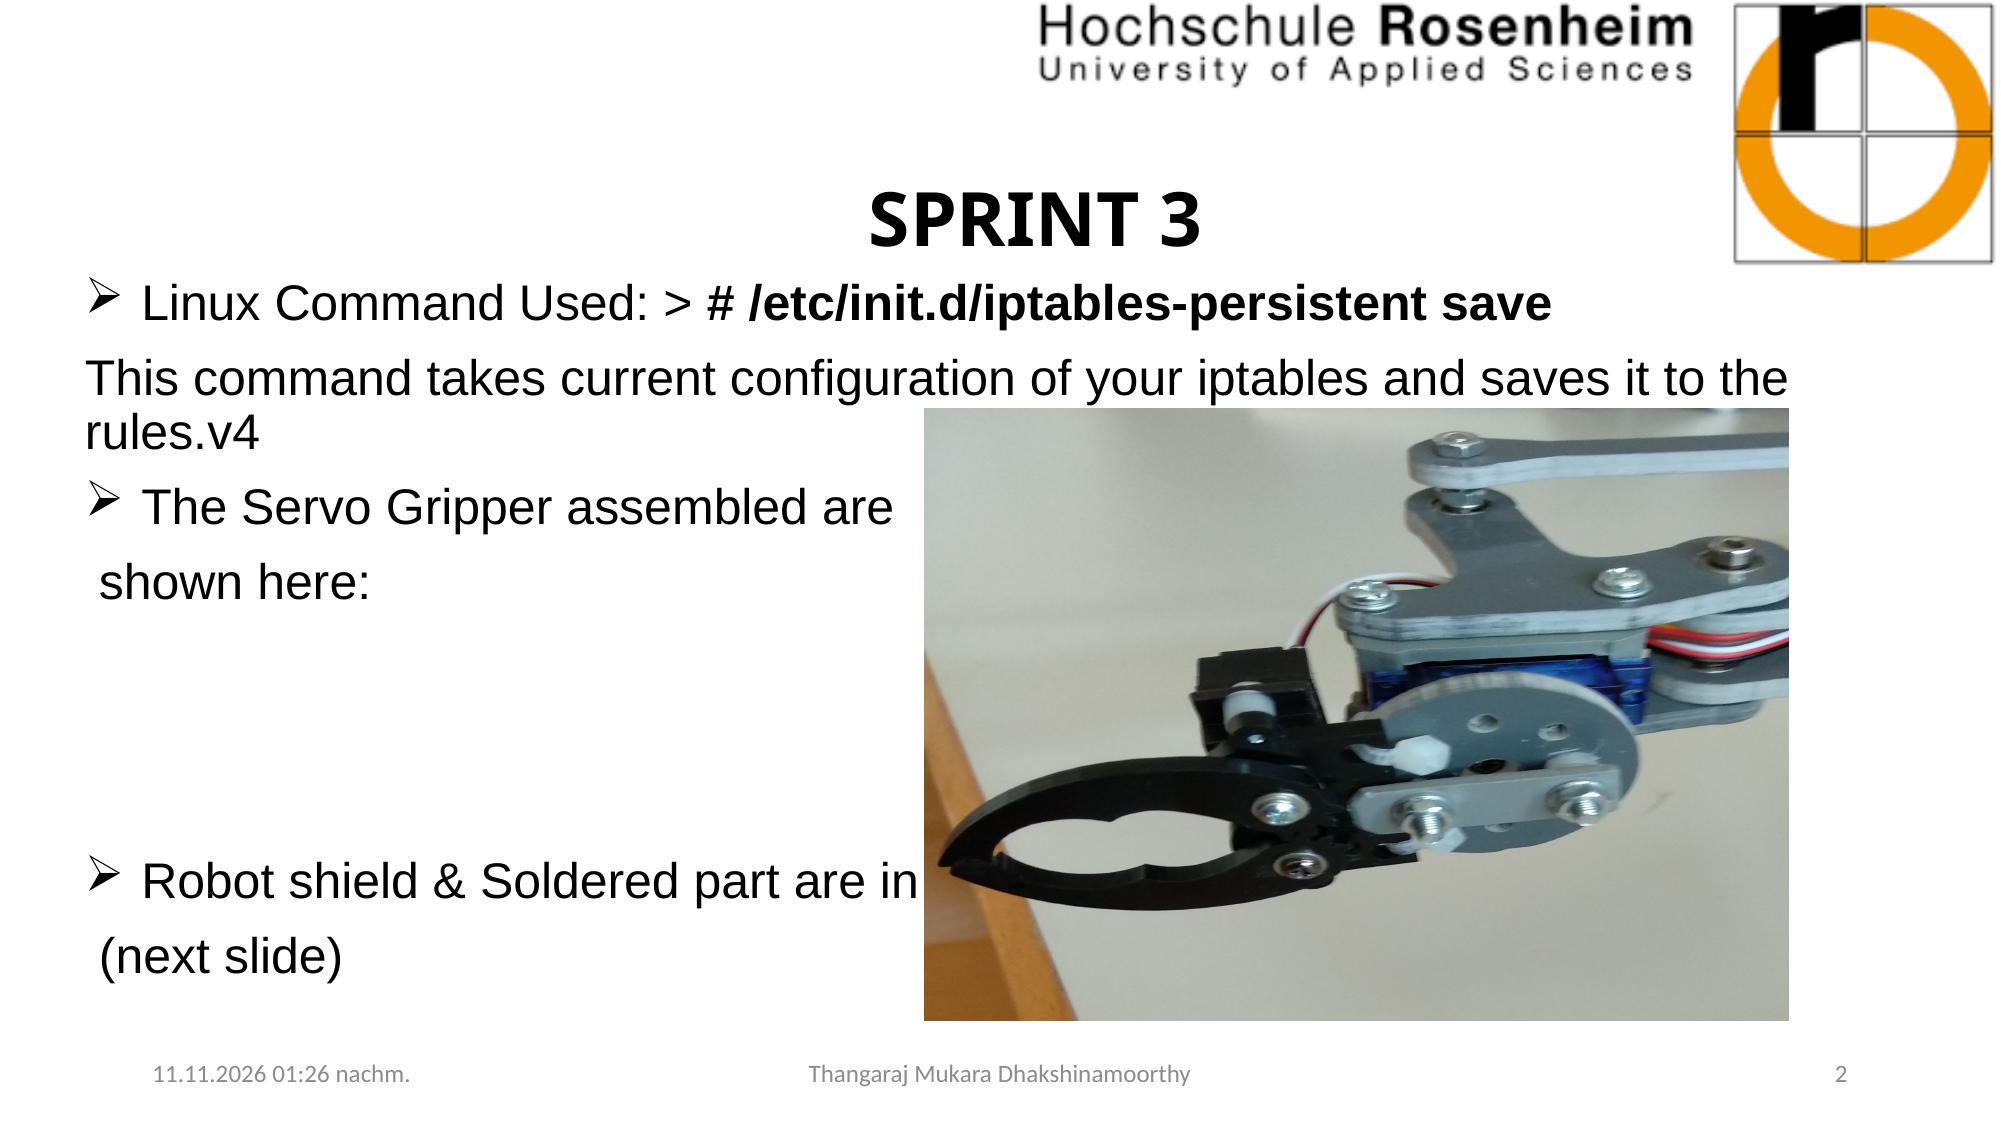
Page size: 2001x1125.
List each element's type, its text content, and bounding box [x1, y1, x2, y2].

title SPRINT 3 [53, 0, 1035, 270]
subtitle Linux Command Used: > # /etc/init.d/iptables-persistent save This command takes current configuration of your iptables and saves it to the rules.v4 The Servo Gripper assembled are shown here: Robot shield & Soldered part are in (next slide) [69, 270, 1948, 1043]
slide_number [137, 1042, 588, 1103]
picture [924, 408, 1789, 1021]
slide_number 2 [1412, 1042, 1863, 1103]
picture [1035, 0, 2000, 270]
footer Thangaraj Mukara Dhakshinamoorthy [662, 1042, 1338, 1103]
